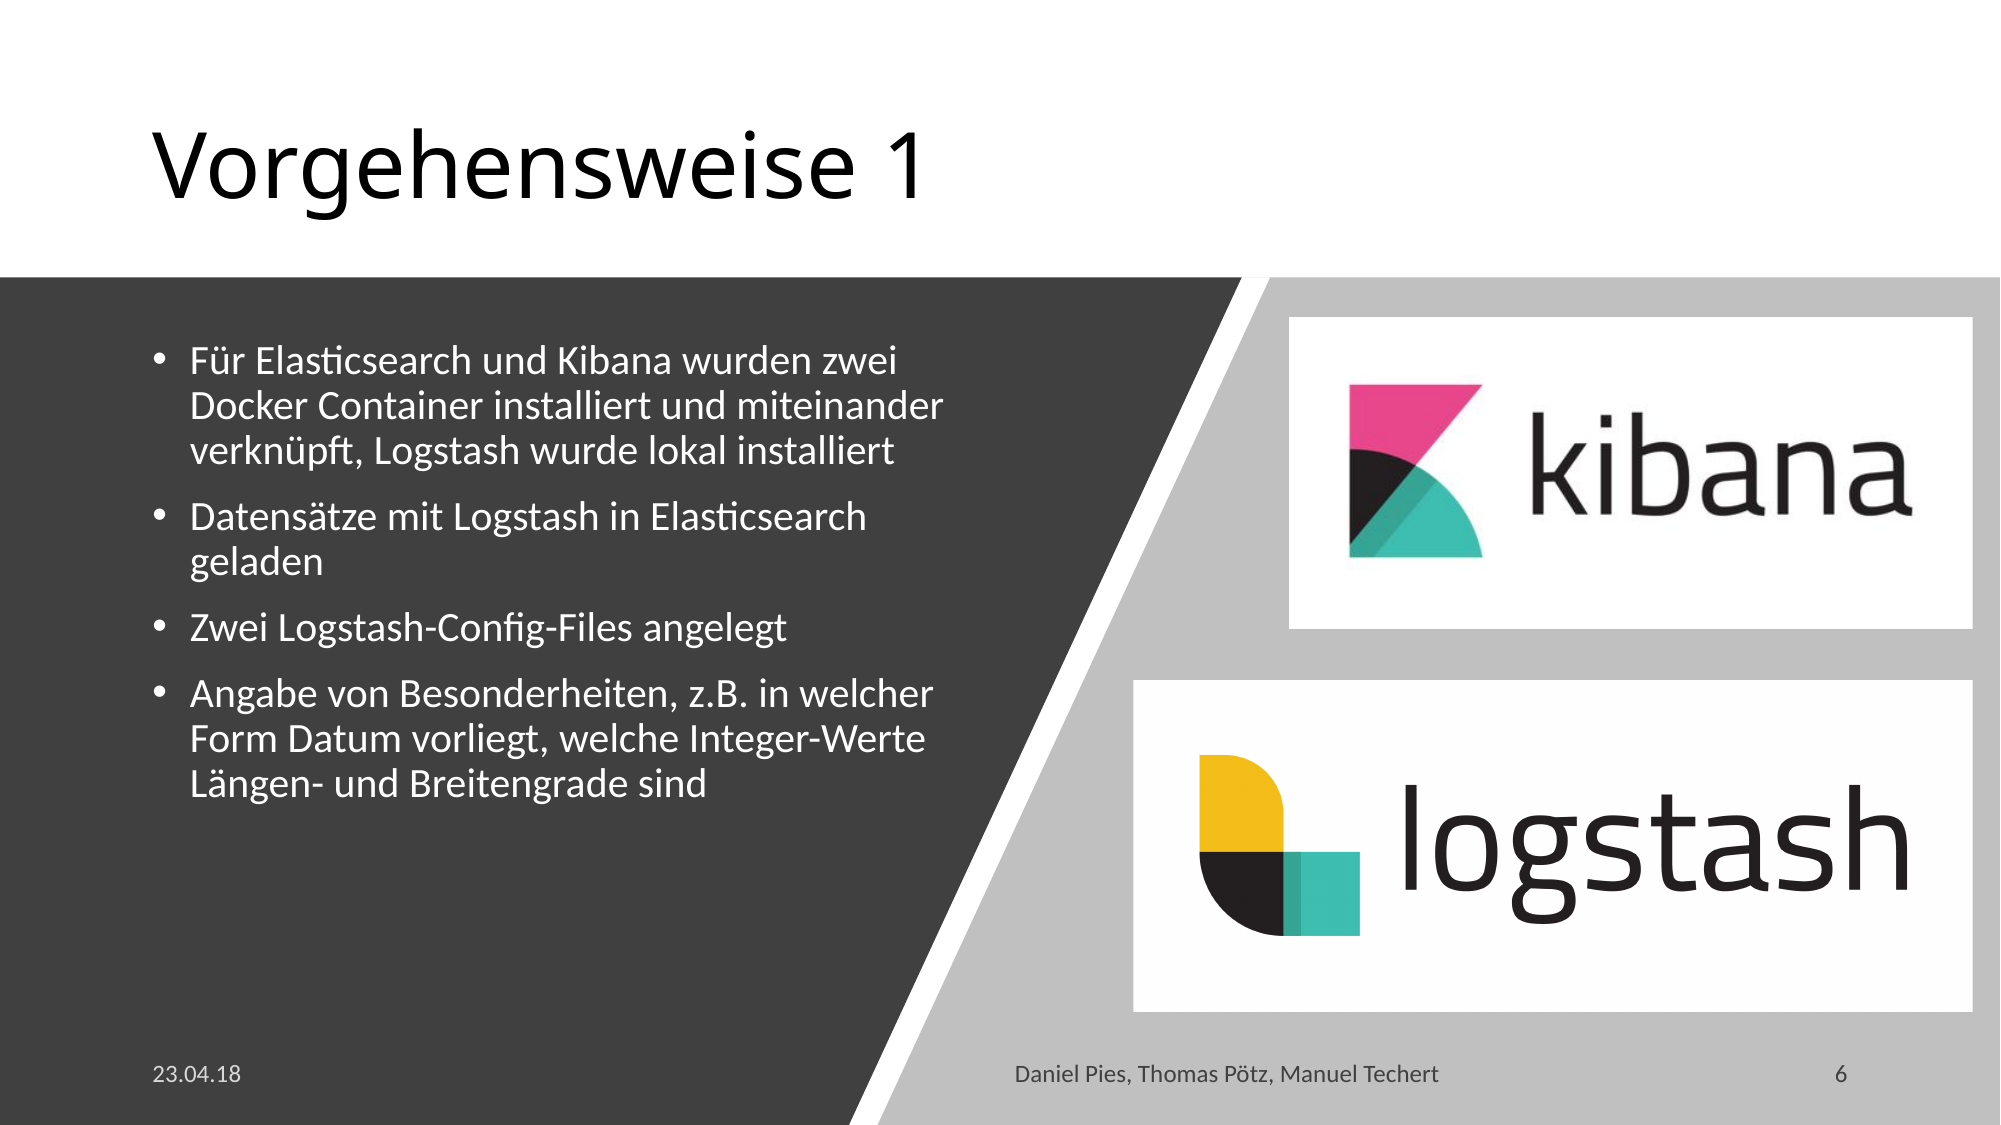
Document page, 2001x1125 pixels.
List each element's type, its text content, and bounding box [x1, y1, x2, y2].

picture [1133, 680, 1973, 1012]
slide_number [137, 1042, 588, 1103]
text_box [876, 276, 2000, 1125]
text_box [0, 276, 1243, 1125]
list Für Elasticsearch und Kibana wurden zwei Docker Container installiert und miteinander verknüpft, Logstash wurde lokal installiert Datensätze mit Logstash in Elasticsearch geladen Zwei Logstash-Config-Files angelegt Angabe von Besonderheiten, z.B. in welcher Form Datum vorliegt, welche Integer-Werte Längen- und Breitengrade sind [137, 330, 974, 998]
picture [1289, 317, 1973, 629]
title Vorgehensweise 1 [137, 59, 1863, 278]
footer Daniel Pies, Thomas Pötz, Manuel Techert [999, 1042, 1608, 1103]
slide_number 6 [1636, 1042, 1863, 1103]
